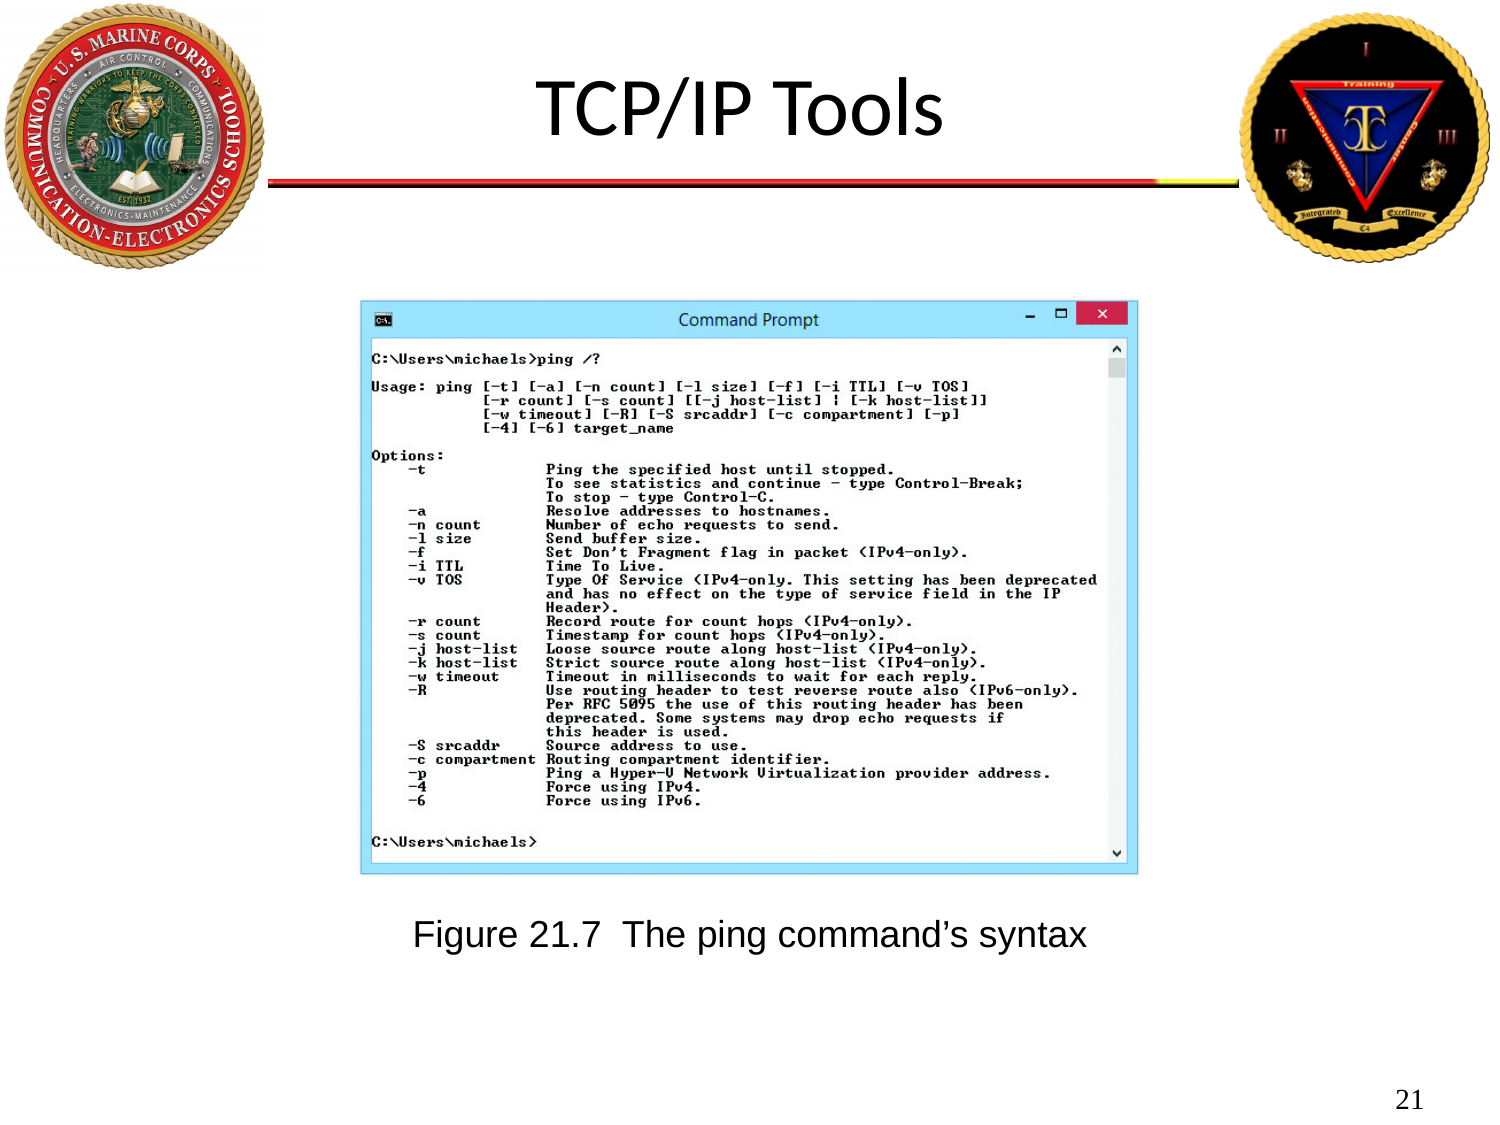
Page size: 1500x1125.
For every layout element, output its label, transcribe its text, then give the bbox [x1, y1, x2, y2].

picture [356, 296, 1144, 879]
picture [1239, 12, 1490, 263]
picture [0, 0, 268, 274]
text_box Figure 21.7 The ping command’s syntax [397, 906, 1103, 964]
title TCP/IP Tools [75, 45, 1425, 233]
